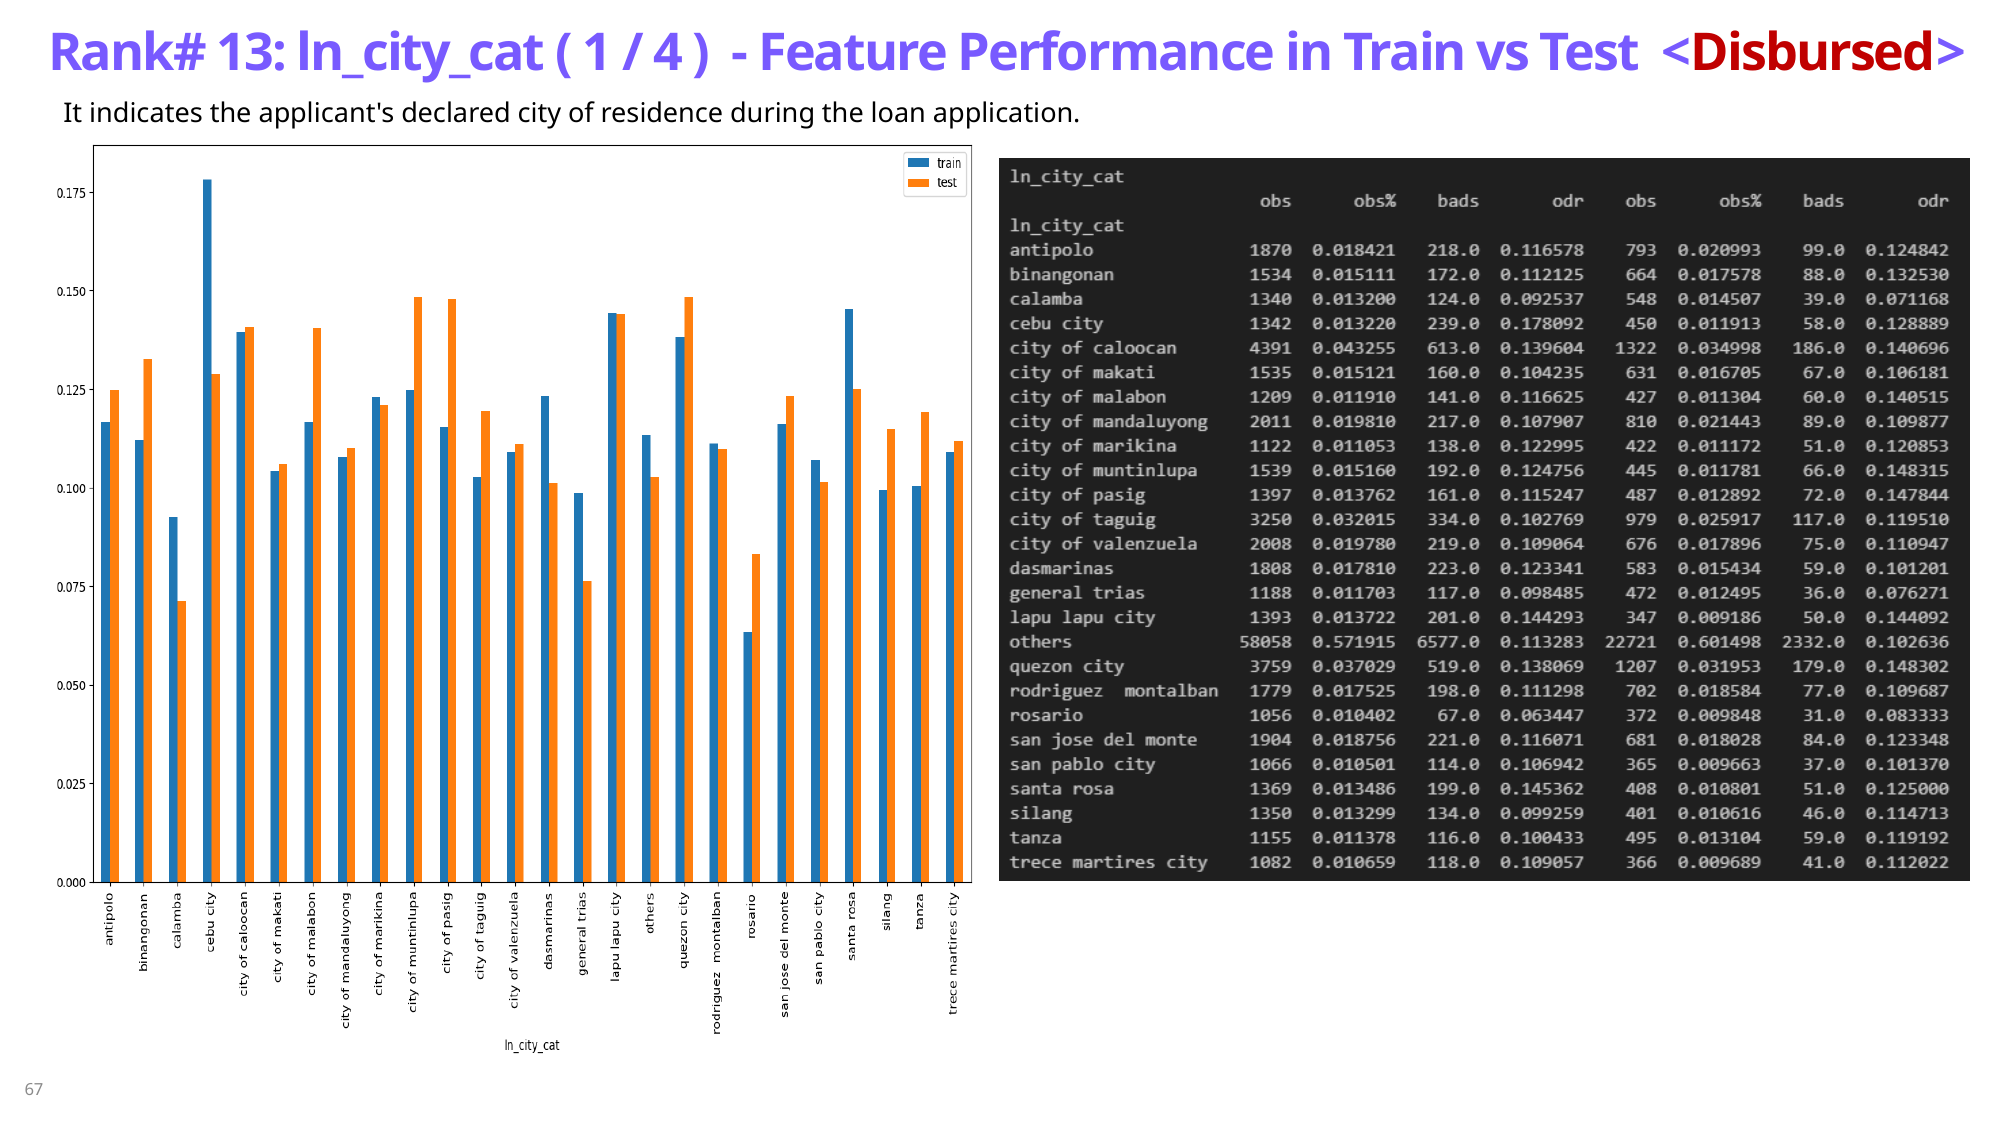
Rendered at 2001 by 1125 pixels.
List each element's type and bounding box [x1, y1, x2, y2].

text_box [48, 12, 2000, 136]
picture [999, 158, 1970, 881]
picture [48, 135, 978, 1062]
slide_number [24, 1079, 463, 1118]
